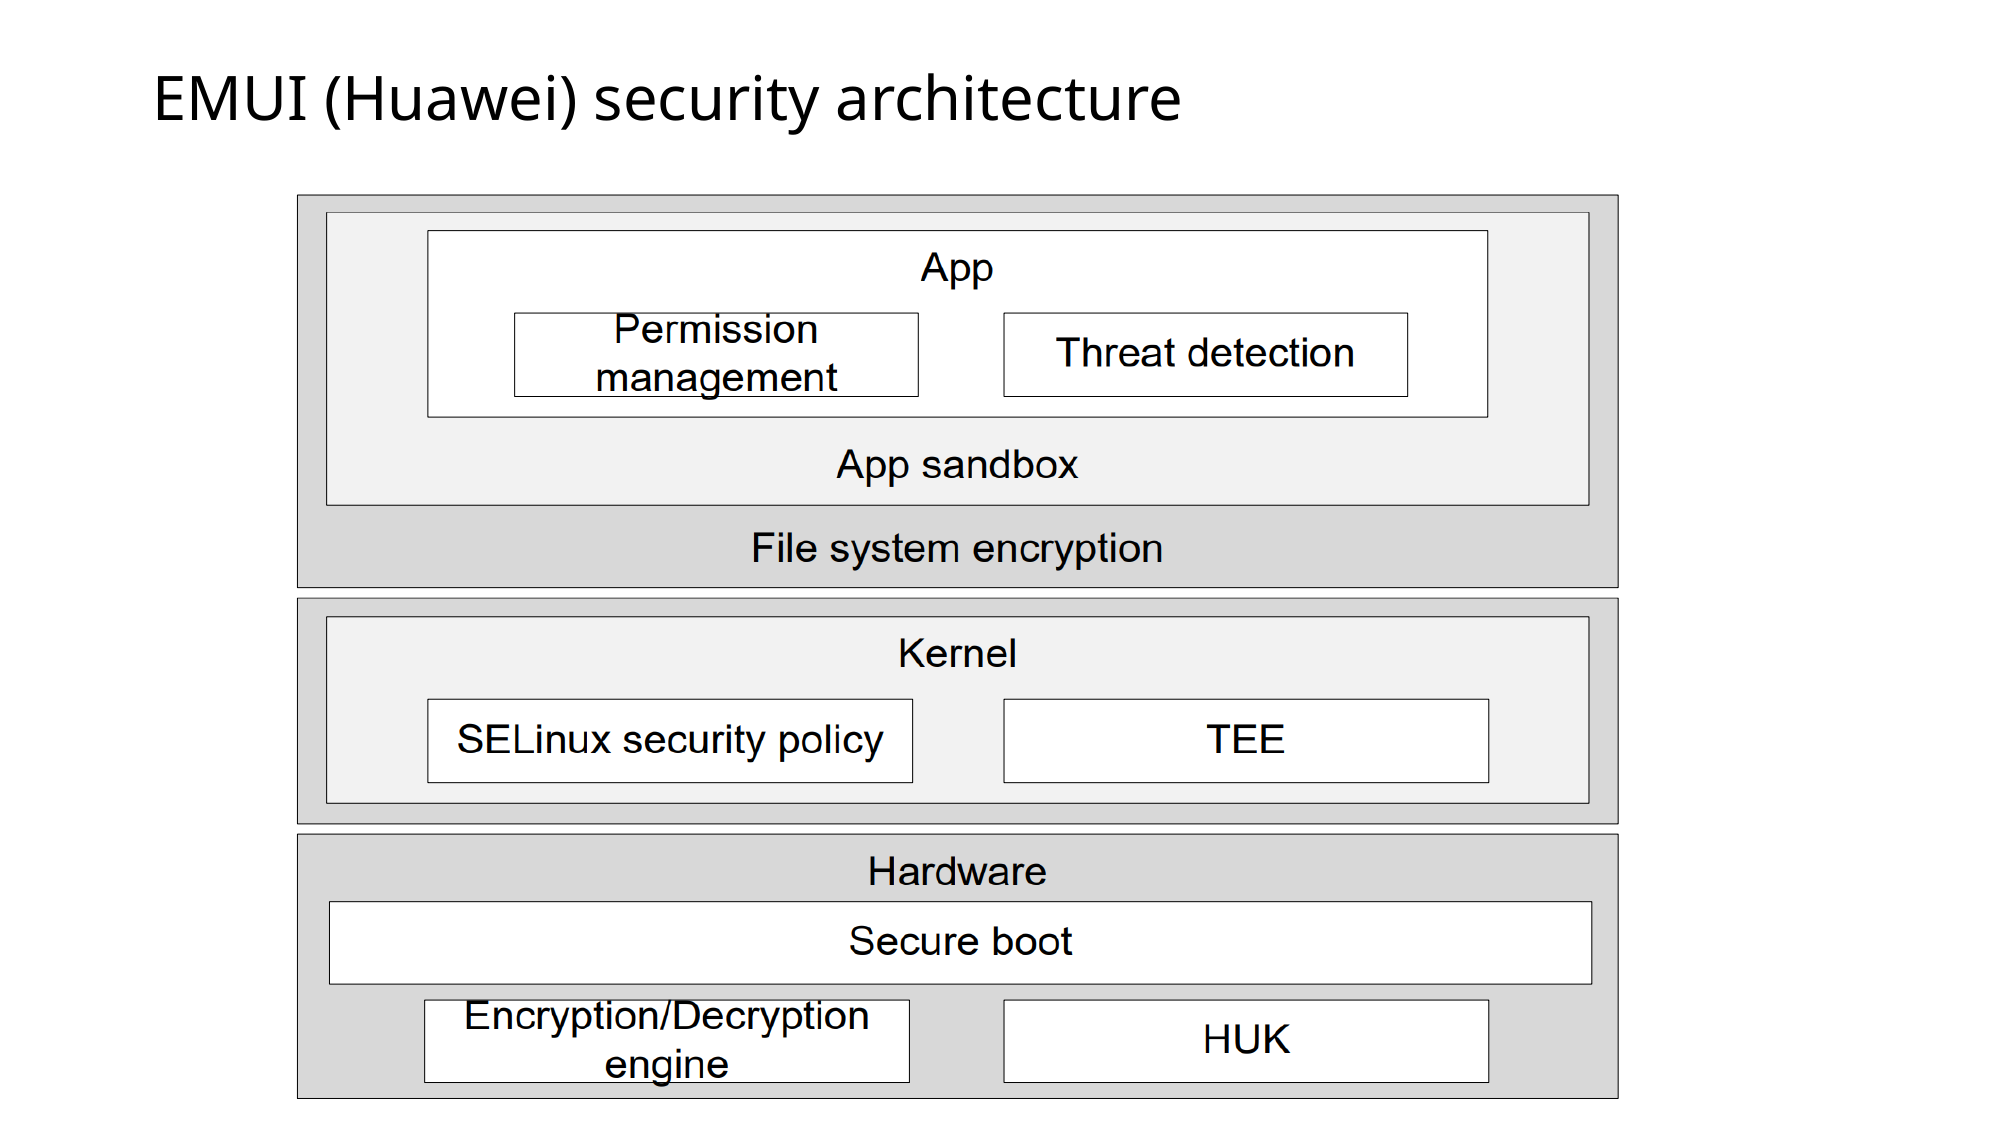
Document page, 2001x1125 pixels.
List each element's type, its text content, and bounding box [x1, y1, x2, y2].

title EMUI (Huawei) security architecture [137, 59, 1863, 142]
picture [248, 169, 1696, 1125]
